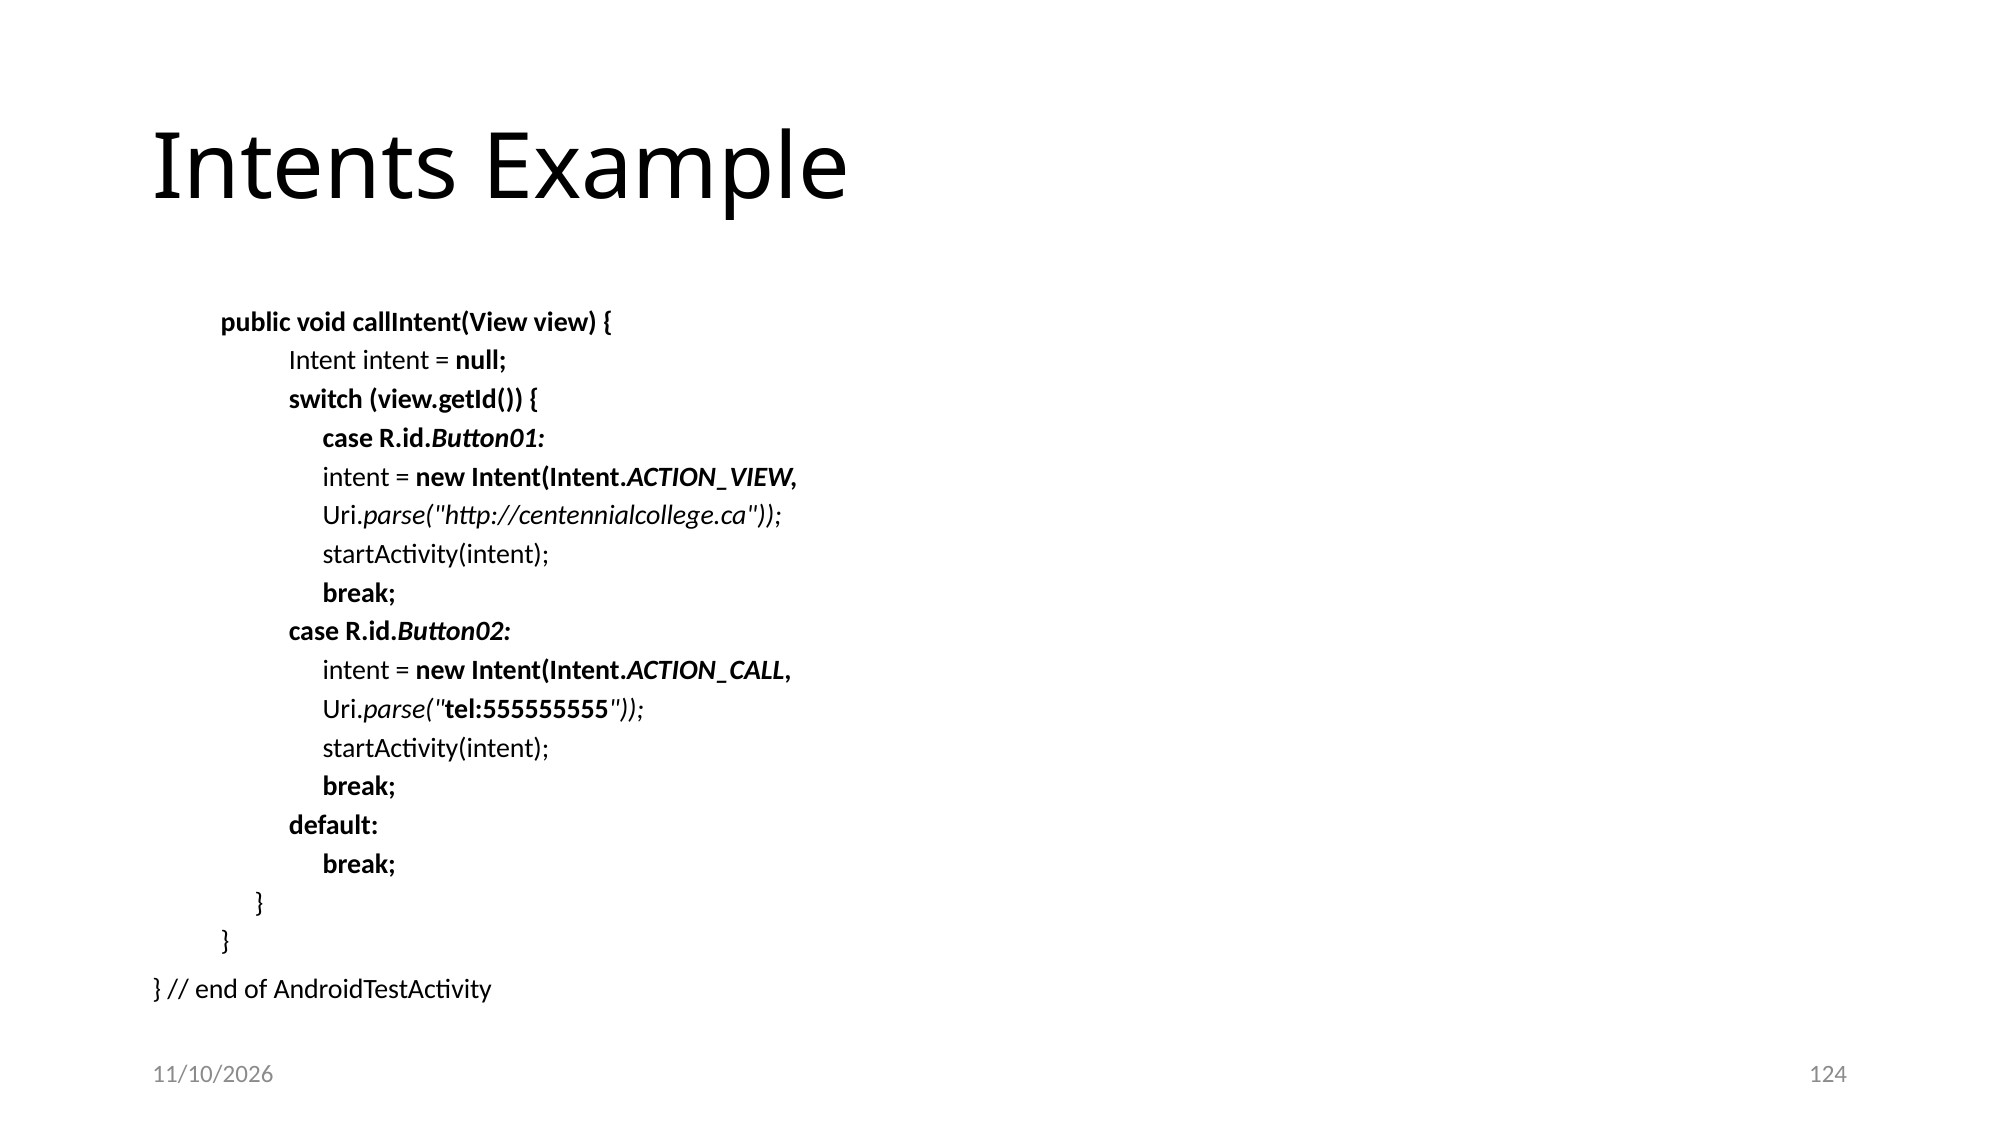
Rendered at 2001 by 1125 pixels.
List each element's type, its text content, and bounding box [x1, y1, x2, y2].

slide_number 124 [1412, 1042, 1863, 1103]
title Intents Example [137, 59, 1863, 278]
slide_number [137, 1042, 588, 1103]
list public void callIntent(View view) { Intent intent = null; switch (view.getId()) { case R.id.Button01: intent = new Intent(Intent.ACTION_VIEW, Uri.parse("http://centennialcollege.ca")); startActivity(intent); break; case R.id.Button02: intent = new Intent(Intent.ACTION_CALL, Uri.parse("tel:555555555")); startActivity(intent); break; default: break; } } } // end of AndroidTestActivity [137, 299, 1863, 1014]
